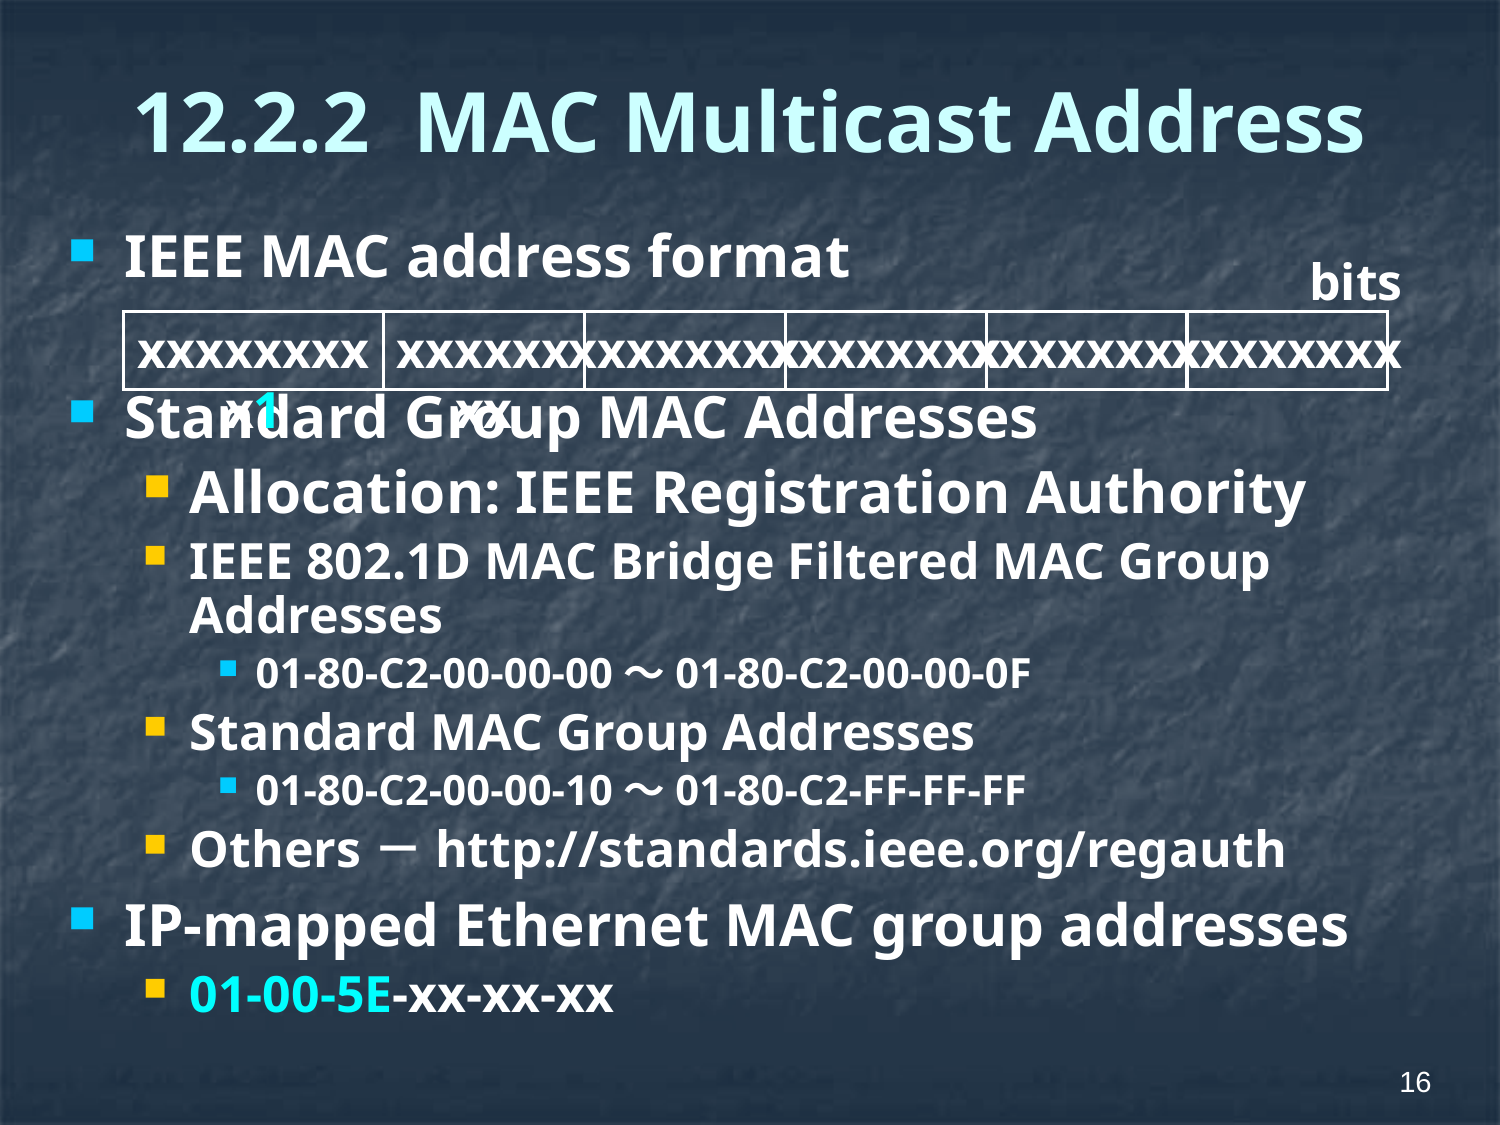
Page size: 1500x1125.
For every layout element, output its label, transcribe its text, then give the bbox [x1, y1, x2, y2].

title 12.2.2 MAC Multicast Address [53, 19, 1447, 220]
text_box xxxxxxxx [1186, 311, 1388, 390]
text_box xxxxxxxxx1 [123, 311, 383, 390]
text_box xxxxxxxx [383, 311, 584, 390]
text_box xxxxxxxx [986, 311, 1186, 390]
text_box xxxxxxxx [584, 311, 785, 390]
text_box xxxxxxxx [785, 311, 986, 390]
slide_number 16 [1096, 1035, 1447, 1106]
list IEEE MAC address format Standard Group MAC Addresses Allocation: IEEE Registration Authority IEEE 802.1D MAC Bridge Filtered MAC Group Addresses 01-80-C2-00-00-00～01-80-C2-00-00-0F Standard MAC Group Addresses 01-80-C2-00-00-10～01-80-C2-FF-FF-FF Others－http://standards.ieee.org/regauth IP-mapped Ethernet MAC group addresses 01-00-5E-xx-xx-xx [53, 220, 1447, 1035]
text_box bits [1294, 243, 1418, 319]
